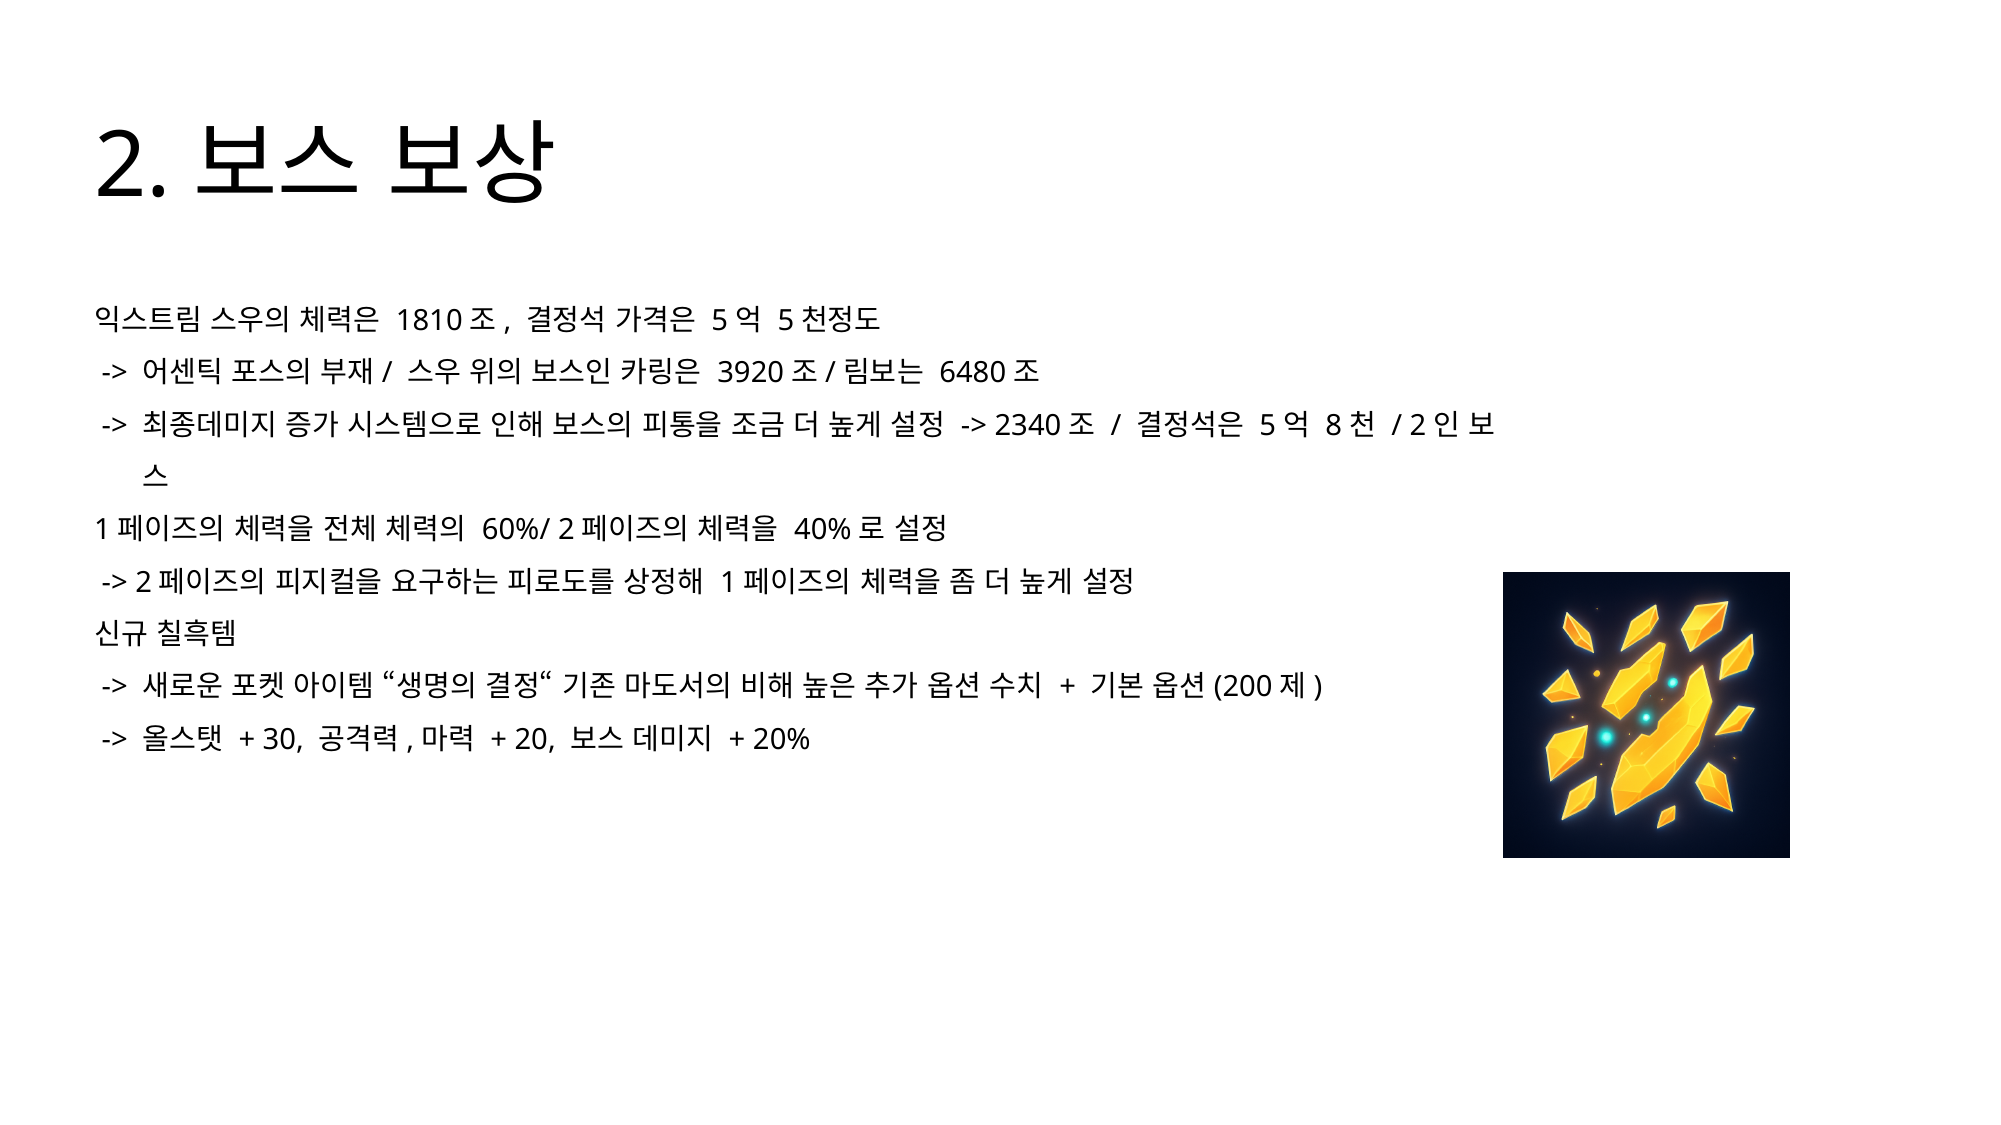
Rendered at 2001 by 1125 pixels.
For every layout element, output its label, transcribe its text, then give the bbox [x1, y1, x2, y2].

text_box [975, 537, 1025, 588]
picture [1503, 572, 1790, 859]
list 익스트림 스우의 체력은 1810조, 결정석 가격은 5억 5천정도 -> 어센틱 포스의 부재/ 스우 위의 보스인 카링은 3920조/림보는 6480조 -> 최종데미지 증가 시스템으로 인해 보스의 피통을 조금 더 높게 설정 -> 2340조 / 결정석은 5억 8천 / 2인 보 스 1페이즈의 체력을 전체 체력의 60%/ 2페이즈의 체력을 40%로 설정 -> 2페이즈의 피지컬을 요구하는 피로도를 상정해 1페이즈의 체력을 좀 더 높게 설정 신규 칠흑템 -> 새로운 포켓 아이템 “생명의 결정“ 기존 마도서의 비해 높은 추가 옵션 수치 + 기본 옵션(200제) -> 올스탯 + 30, 공격력,마력 + 20, 보스 데미지 + 20% [79, 297, 1805, 1012]
title 2.보스 보상 [79, 57, 1805, 276]
